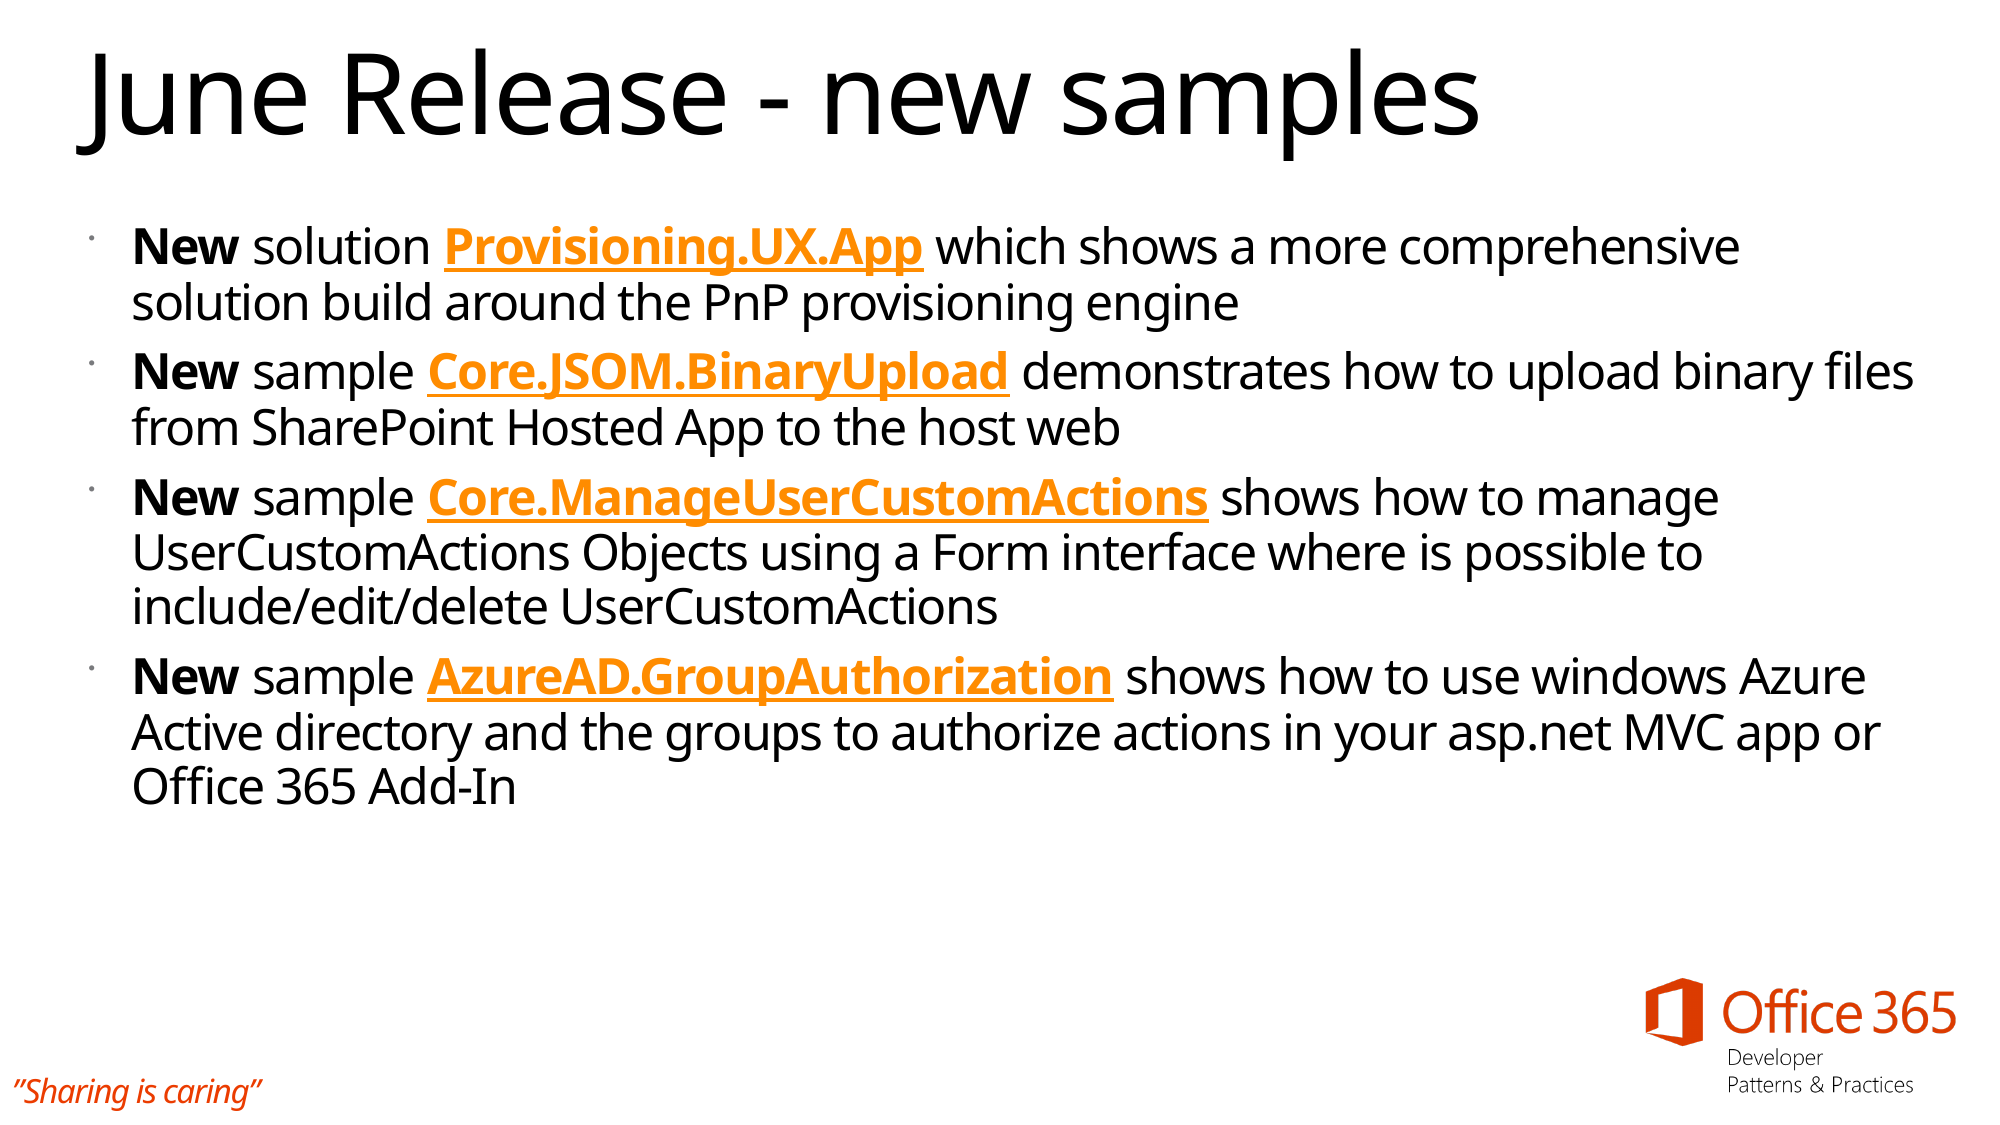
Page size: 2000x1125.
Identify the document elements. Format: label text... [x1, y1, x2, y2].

title June Release - new samples [85, 37, 1914, 161]
picture [1616, 948, 1983, 1111]
list New solution Provisioning.UX.App which shows a more comprehensive solution build around the PnP provisioning engine New sample Core.JSOM.BinaryUpload demonstrates how to upload binary files from SharePoint Hosted App to the host web New sample Core.ManageUserCustomActions shows how to manage UserCustomActions Objects using a Form interface where is possible to include/edit/delete UserCustomActions New sample AzureAD.GroupAuthorization shows how to use windows Azure Active directory and the groups to authorize actions in your asp.net MVC app or Office 365 Add-In [85, 215, 1914, 551]
